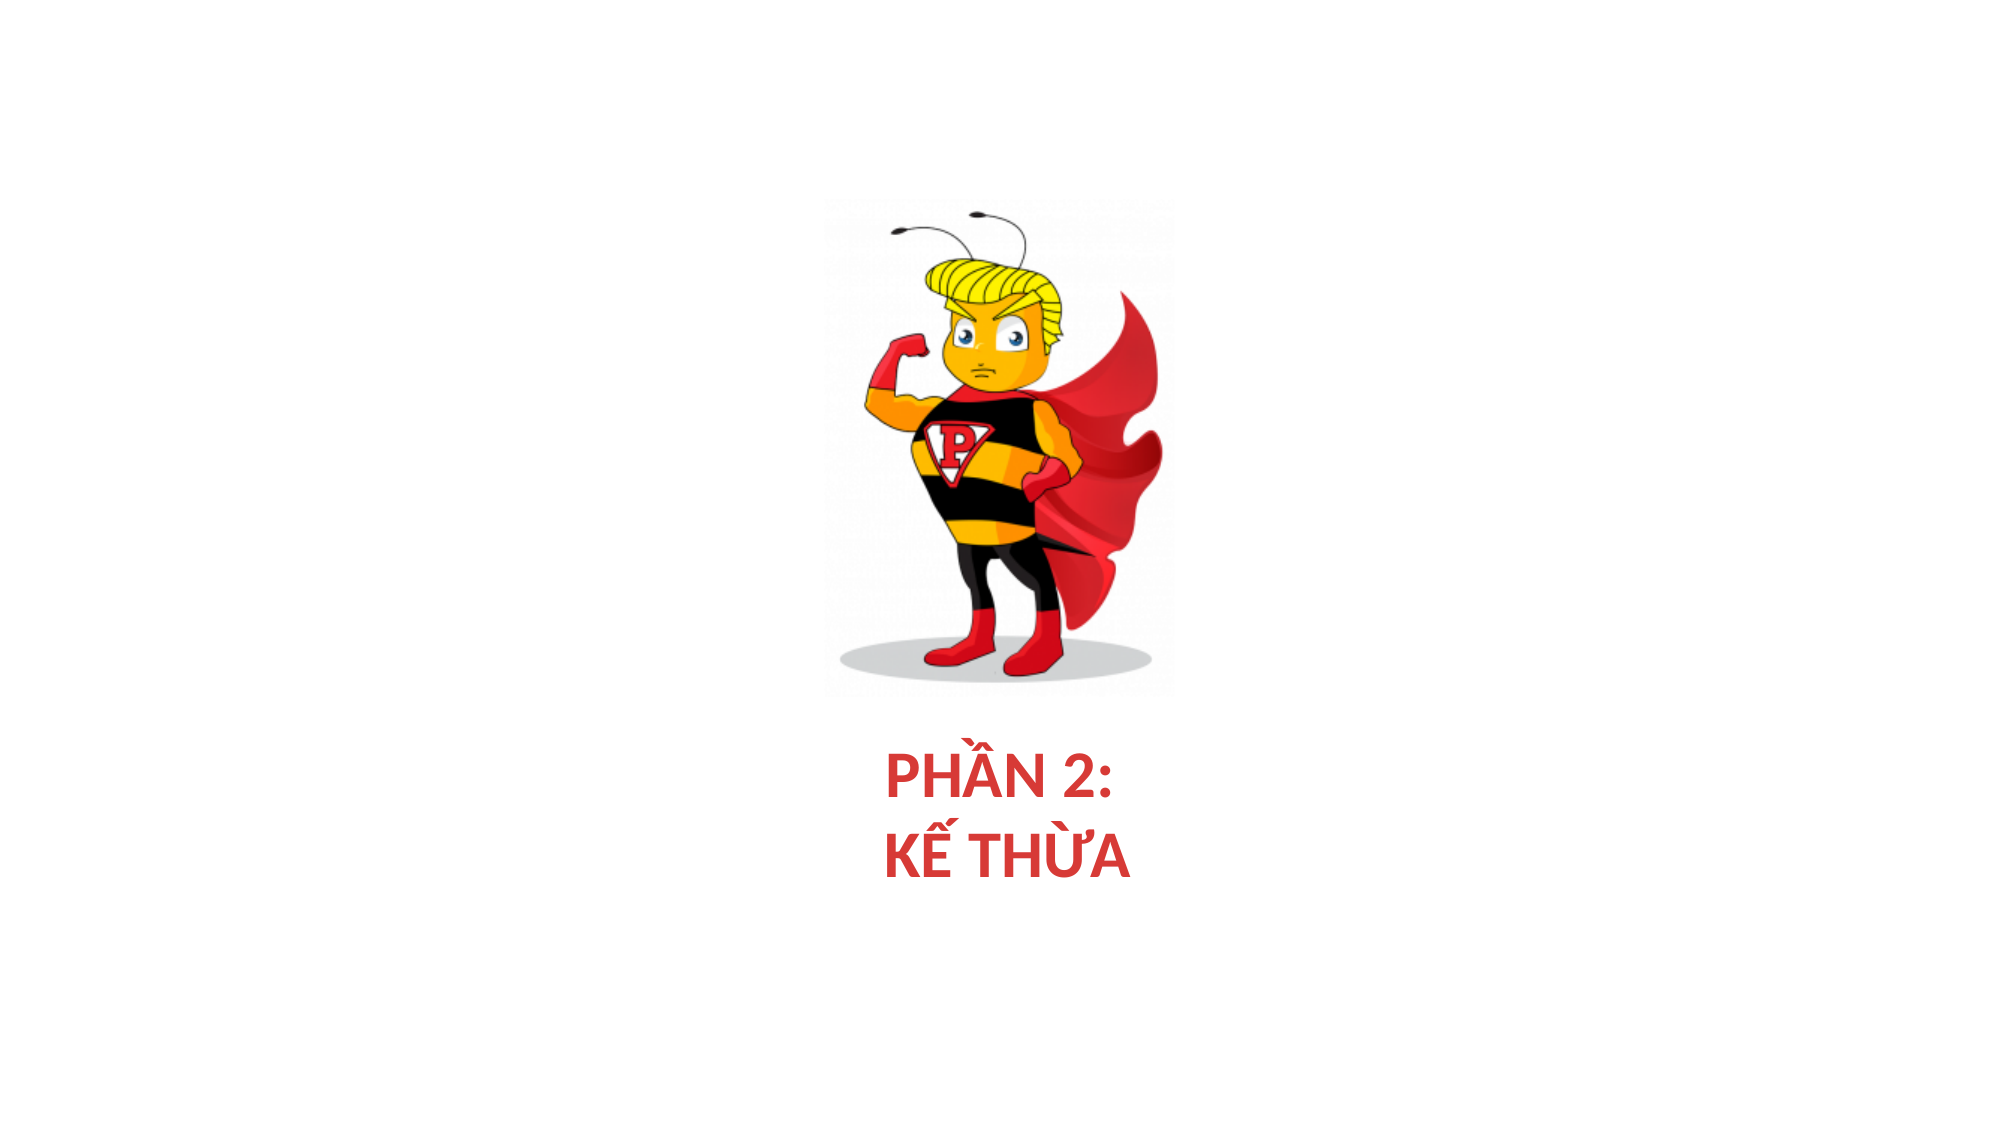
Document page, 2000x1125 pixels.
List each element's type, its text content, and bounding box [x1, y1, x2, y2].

title Phần 2: Kế thừa [157, 722, 1858, 947]
picture [824, 199, 1176, 697]
